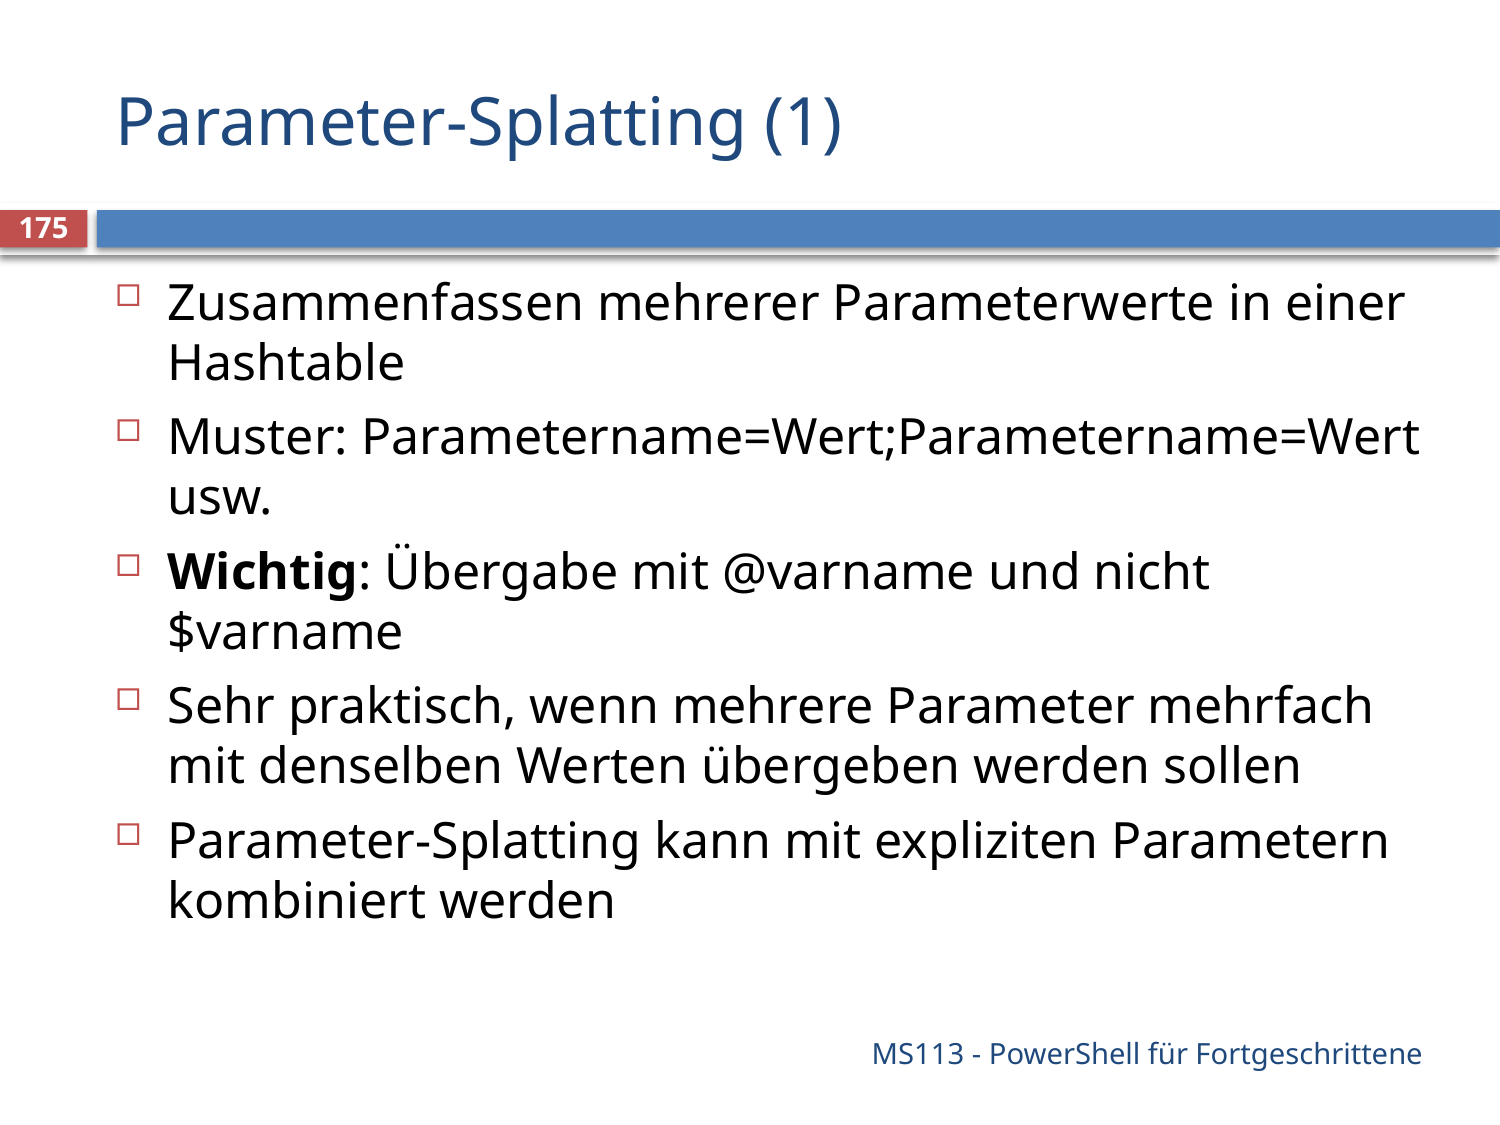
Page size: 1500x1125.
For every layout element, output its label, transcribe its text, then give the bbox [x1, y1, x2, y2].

footer MS113 - PowerShell für Fortgeschrittene [99, 1024, 1438, 1085]
title Parameter-Splatting (1) [100, 37, 1438, 200]
list Zusammenfassen mehrerer Parameterwerte in einer Hashtable Muster: Parametername=Wert;Parametername=Wert usw. Wichtig: Übergabe mit @varname und nicht $varname Sehr praktisch, wenn mehrere Parameter mehrfach mit denselben Werten übergeben werden sollen Parameter-Splatting kann mit expliziten Parametern kombiniert werden [100, 262, 1438, 1000]
slide_number 175 [0, 208, 88, 249]
